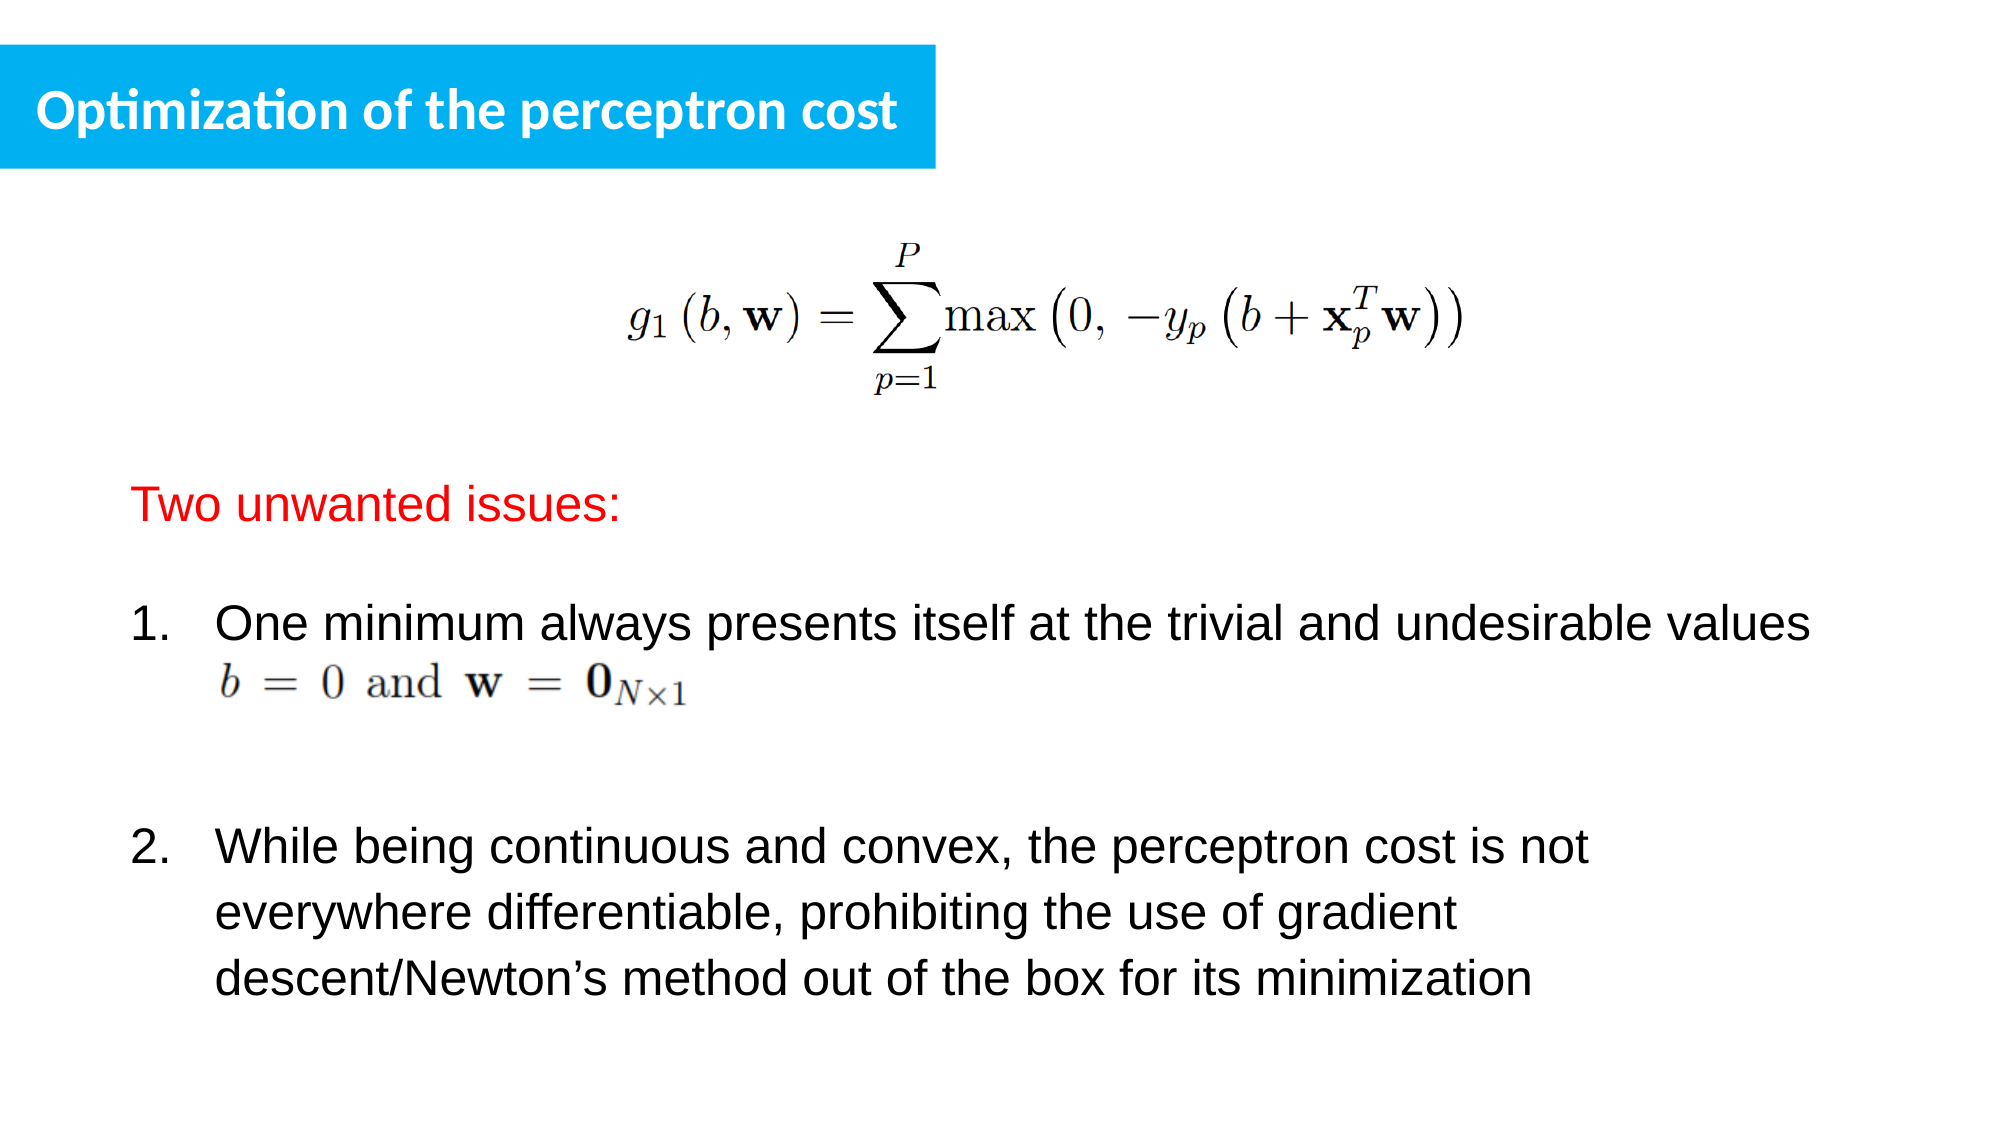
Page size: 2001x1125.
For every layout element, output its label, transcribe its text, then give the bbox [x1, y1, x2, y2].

text_box One minimum always presents itself at the trivial and undesirable values While being continuous and convex, the perceptron cost is not everywhere differentiable, prohibiting the use of gradient descent/Newton’s method out of the box for its minimization [115, 590, 1854, 1024]
picture [211, 651, 694, 717]
text_box Optimization of the perceptron cost [0, 44, 936, 169]
text_box Two unwanted issues: [115, 463, 880, 540]
picture [617, 231, 1471, 402]
